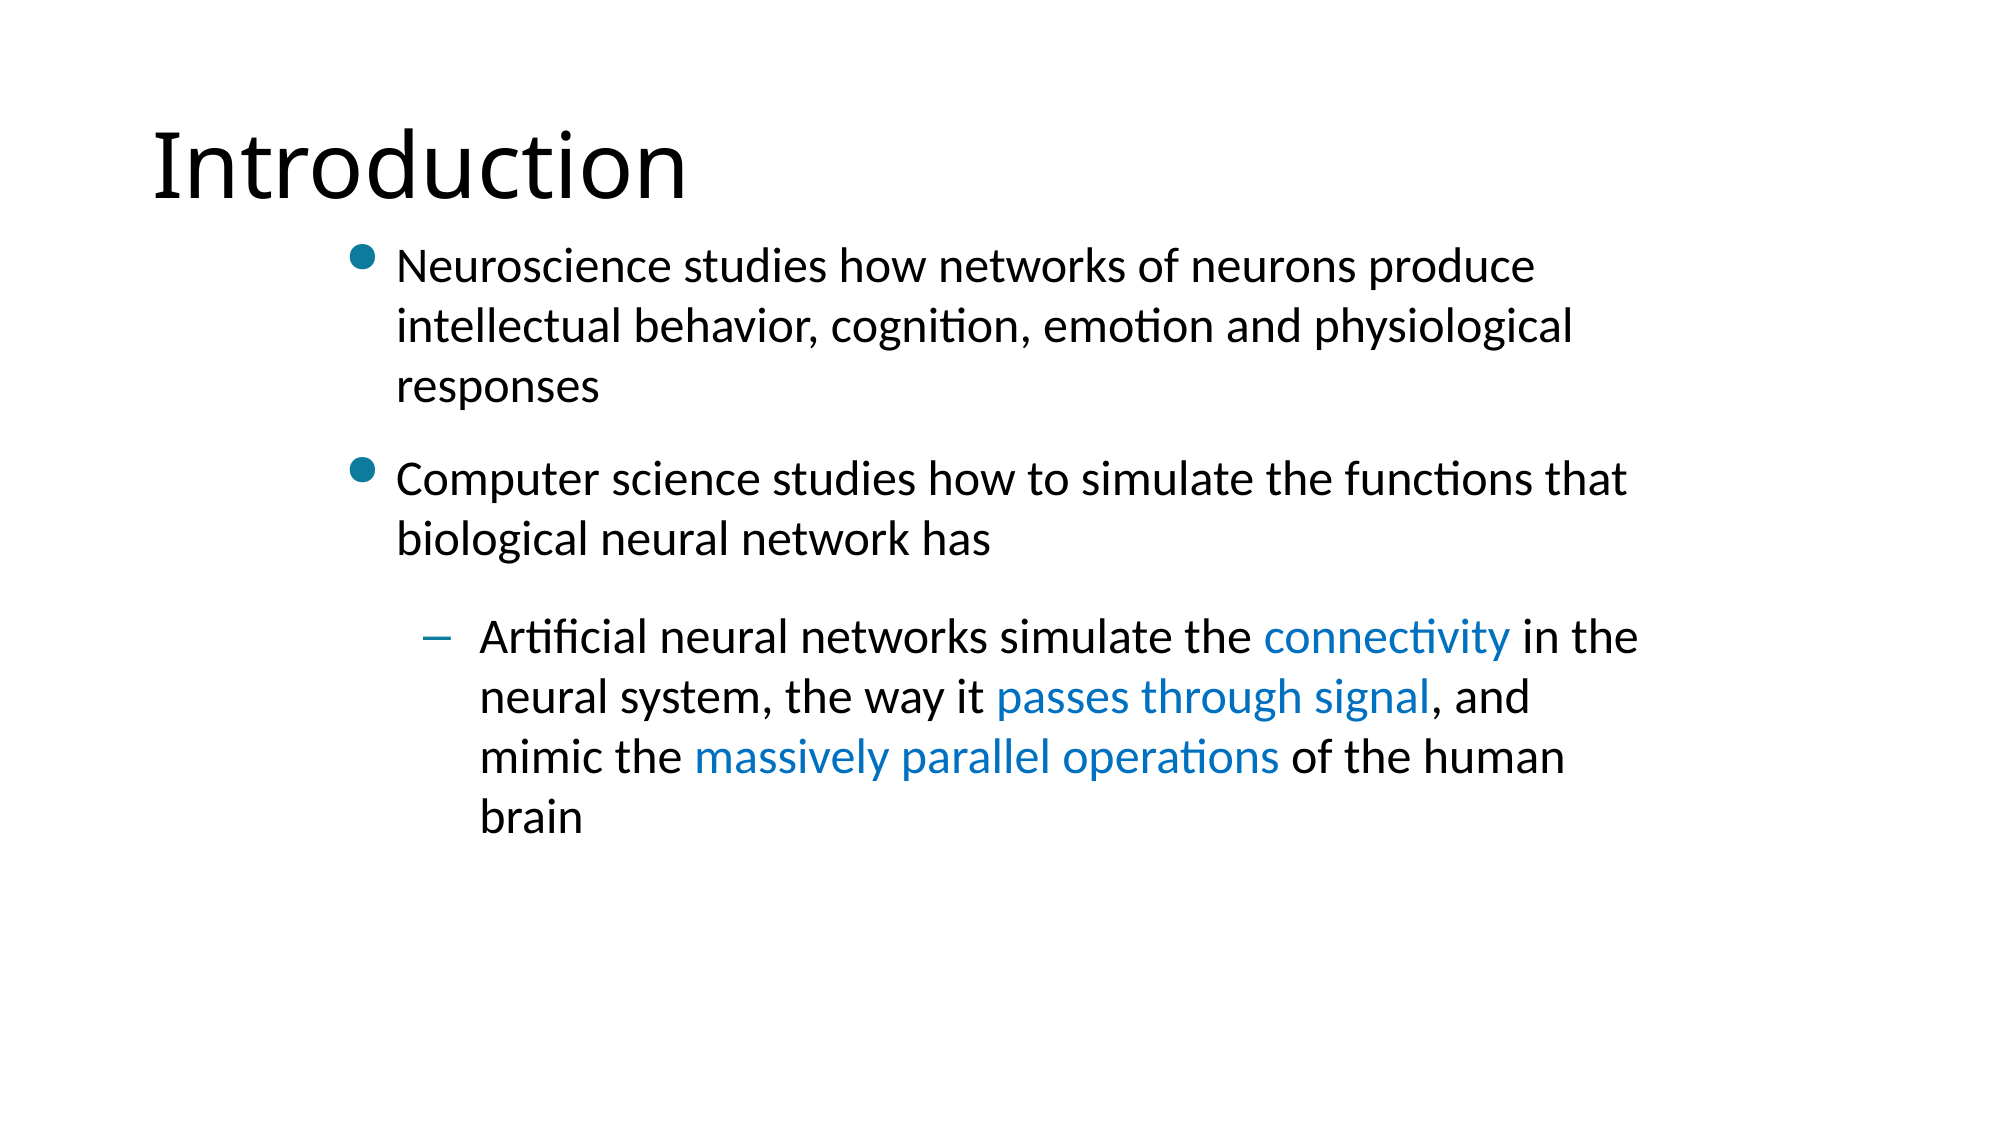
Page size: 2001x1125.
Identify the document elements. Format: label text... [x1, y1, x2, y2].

text_box Neuroscience studies how networks of neurons produce intellectual behavior, cognition, emotion and physiological responses Computer science studies how to simulate the functions that biological neural network has Artificial neural networks simulate the connectivity in the neural system, the way it passes through signal, and mimic the massively parallel operations of the human brain [333, 224, 1671, 925]
title Introduction [137, 59, 1863, 278]
